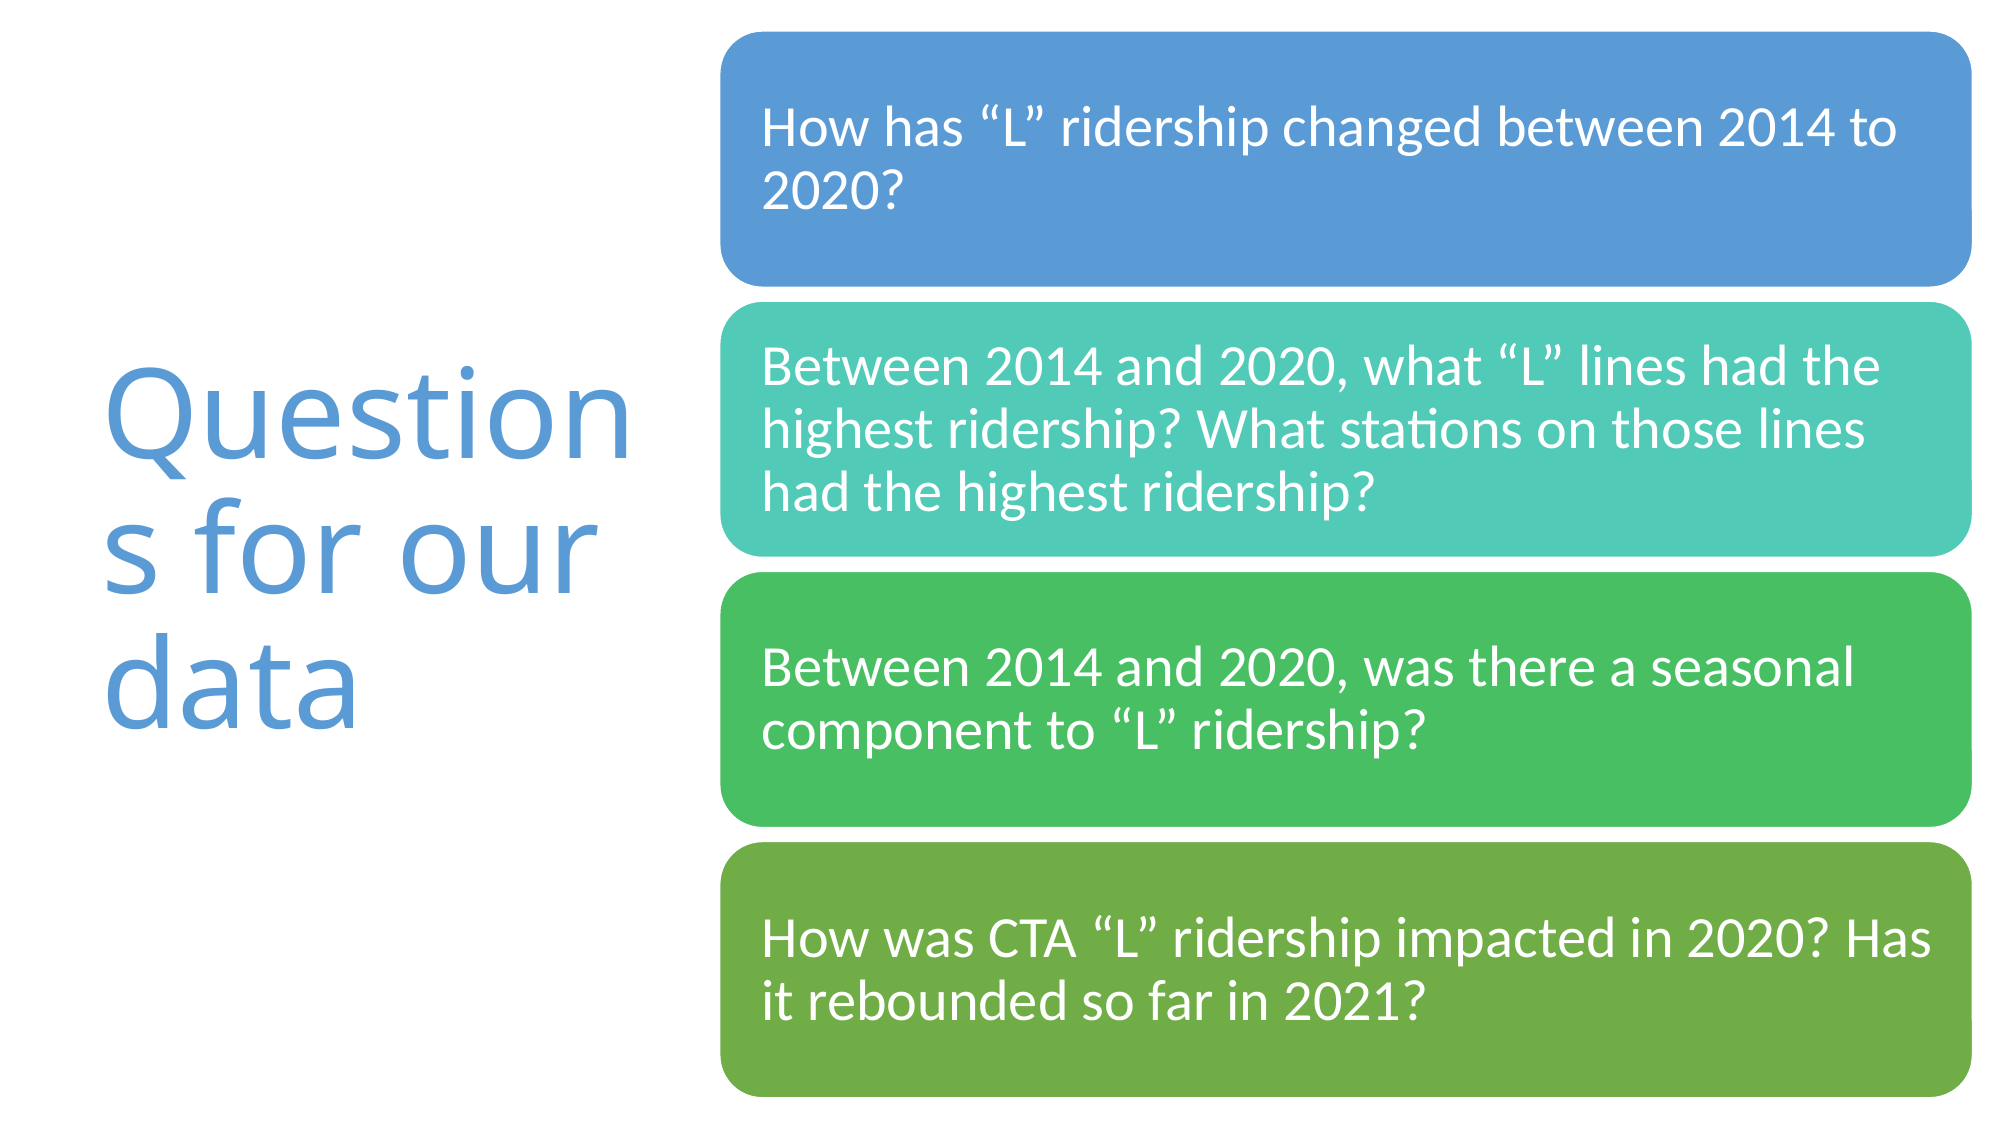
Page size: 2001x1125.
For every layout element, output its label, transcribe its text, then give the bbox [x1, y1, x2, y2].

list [719, 30, 1973, 1099]
title Questions for our data [86, 101, 682, 1005]
